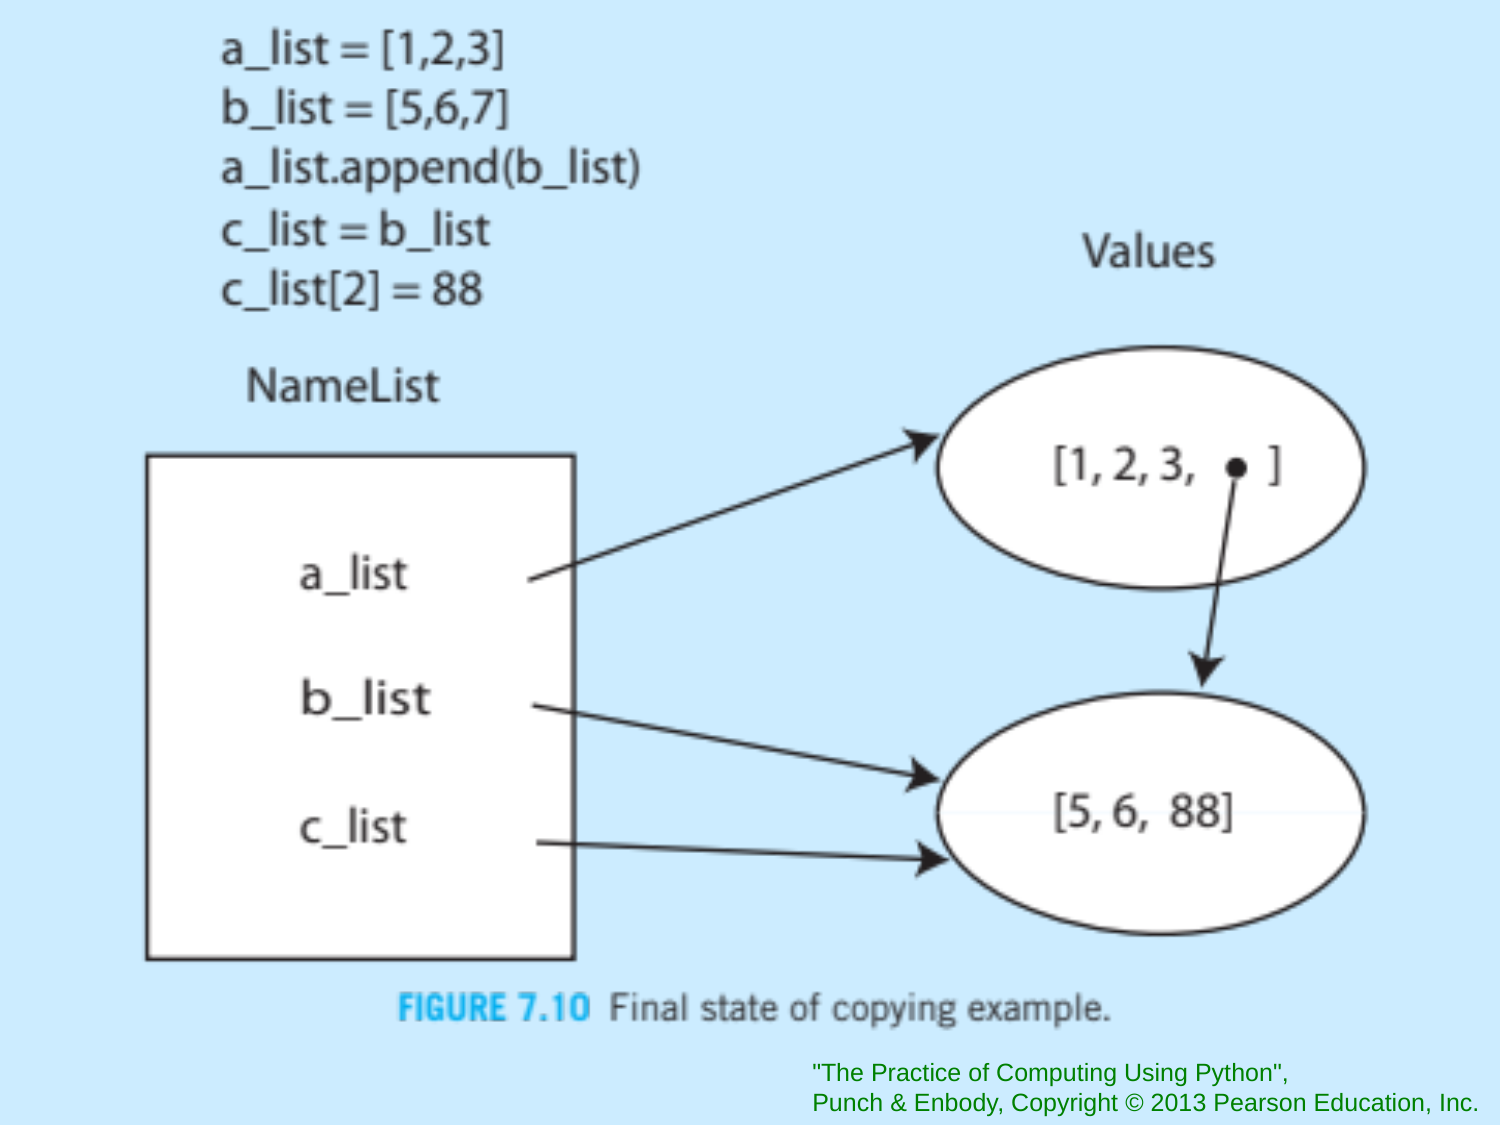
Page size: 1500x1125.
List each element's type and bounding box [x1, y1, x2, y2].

list [0, 12, 1500, 1051]
